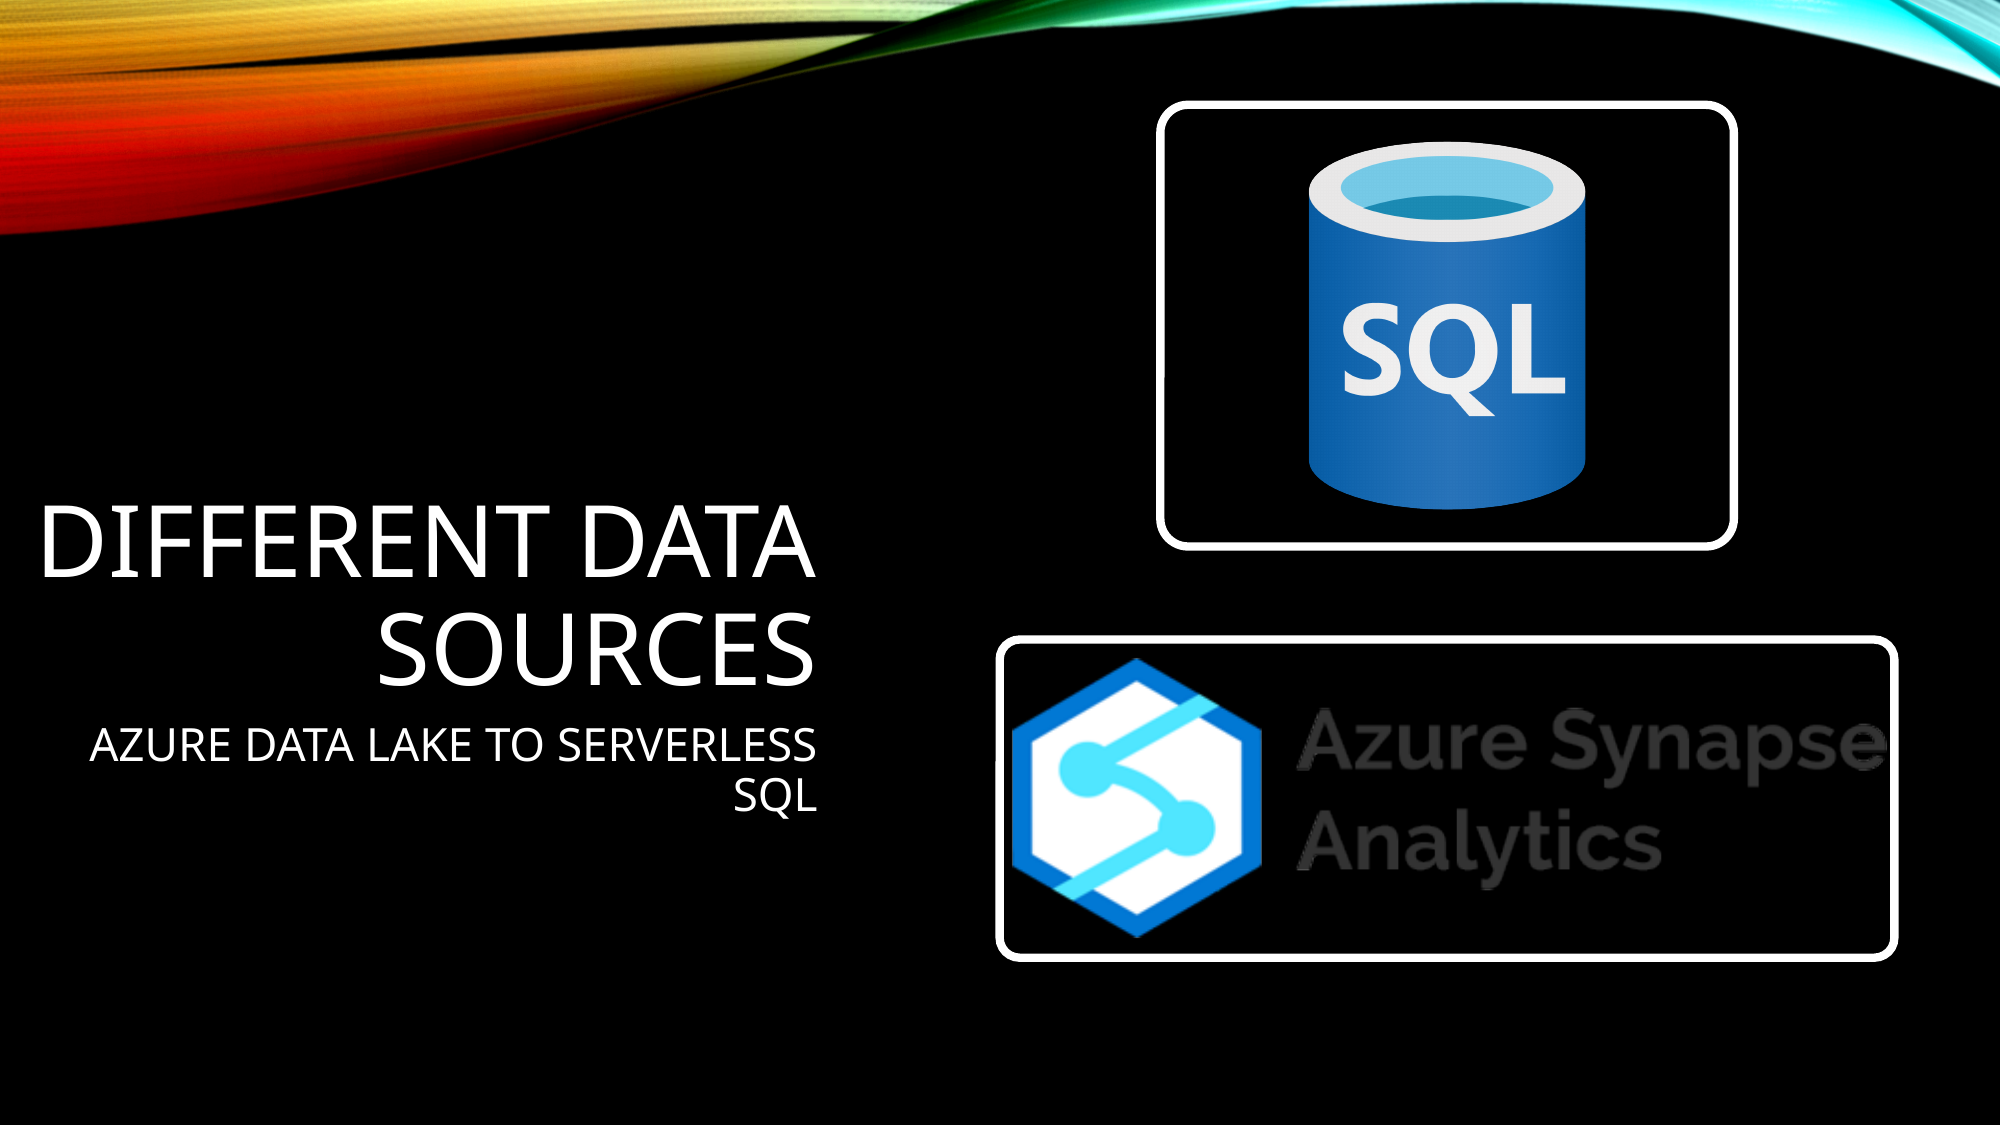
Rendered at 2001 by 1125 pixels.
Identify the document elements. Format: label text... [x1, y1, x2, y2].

picture [999, 639, 1895, 958]
title Different Data sources [0, 288, 833, 714]
picture [0, 0, 2000, 547]
subtitle Azure Data lake to serverless SQL [0, 714, 833, 865]
